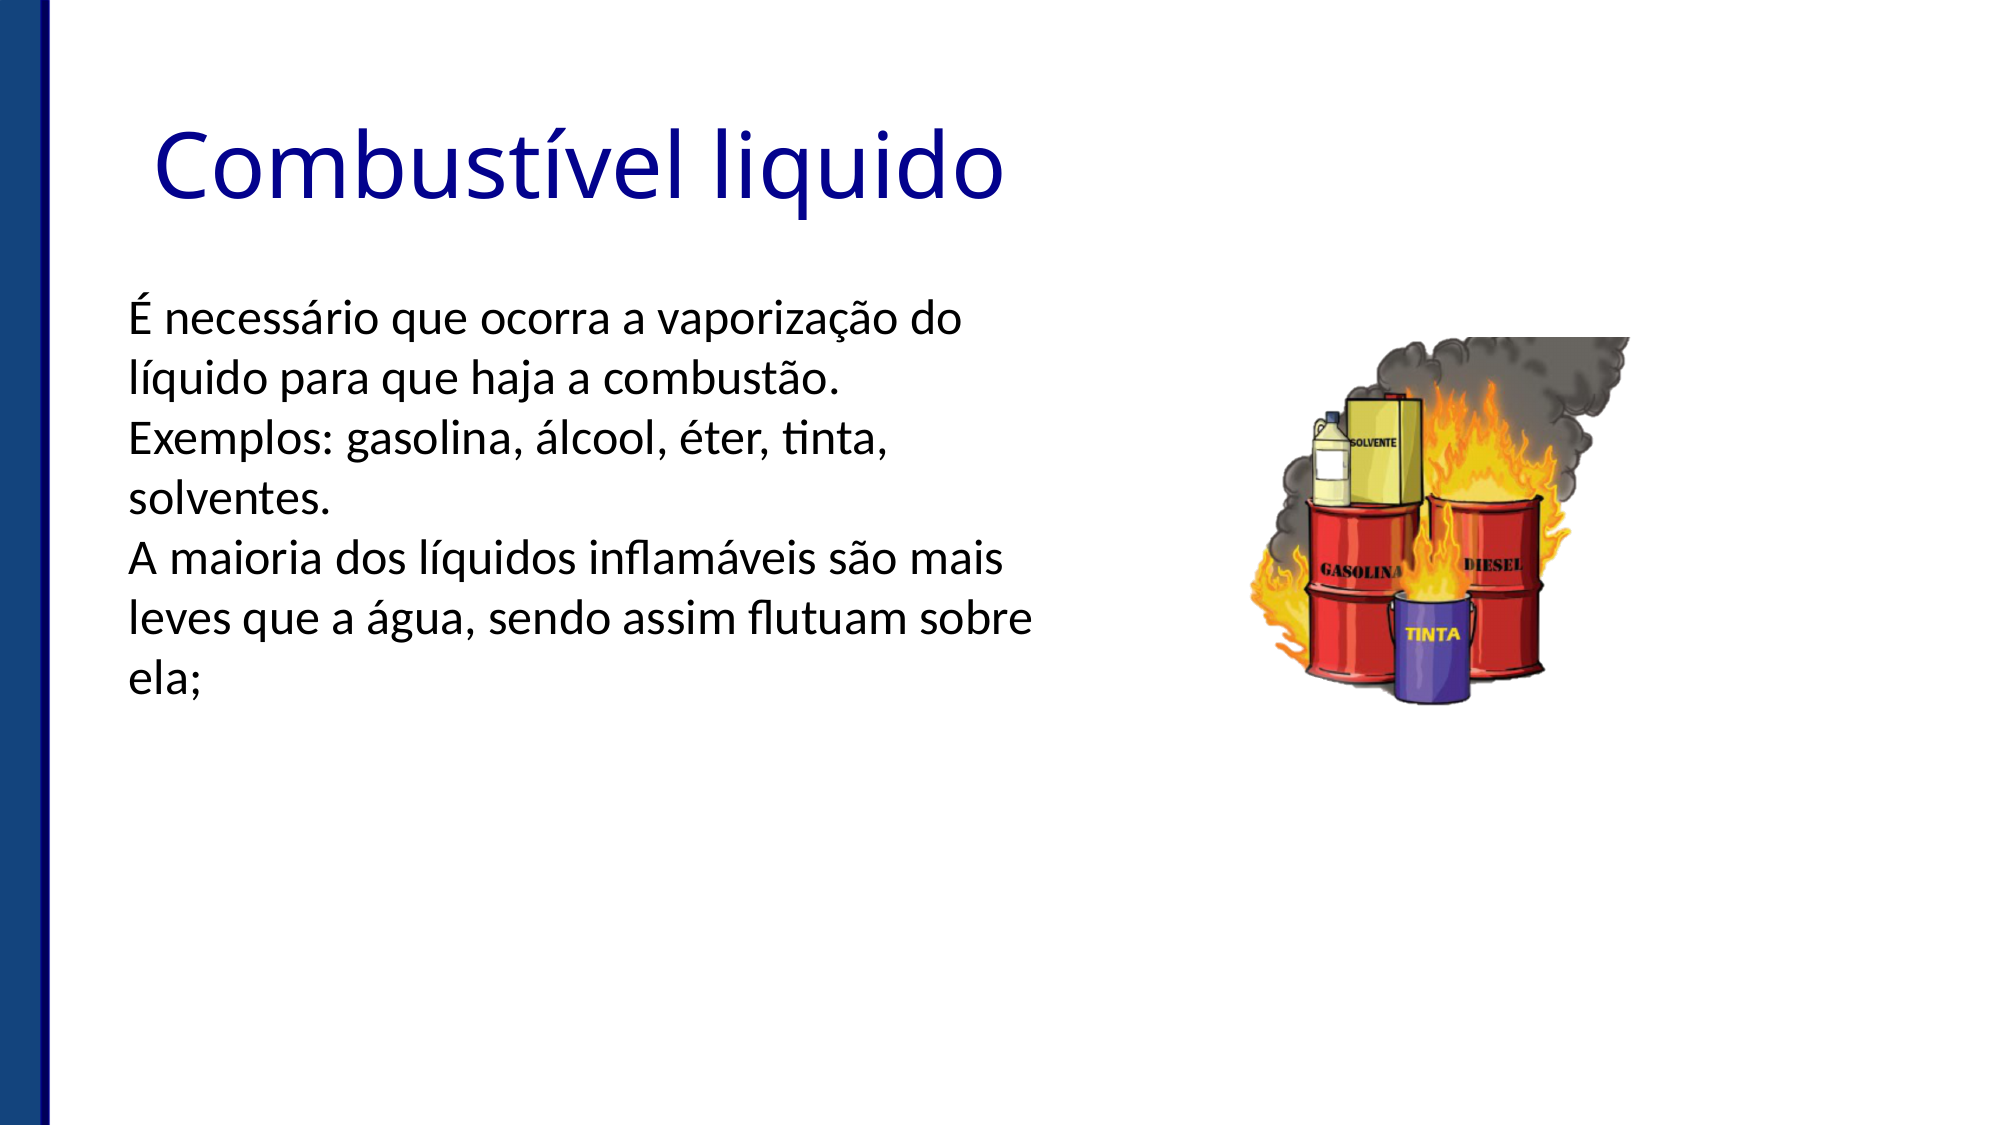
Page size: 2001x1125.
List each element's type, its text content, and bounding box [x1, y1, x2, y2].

title Combustível liquido [137, 59, 1863, 278]
picture [0, 0, 2001, 1125]
text_box É necessário que ocorra a vaporização do líquido para que haja a combustão. Exemplos: gasolina, álcool, éter, tinta, solventes. A maioria dos líquidos inflamáveis são mais leves que a água, sendo assim flutuam sobre ela; [114, 277, 1093, 772]
